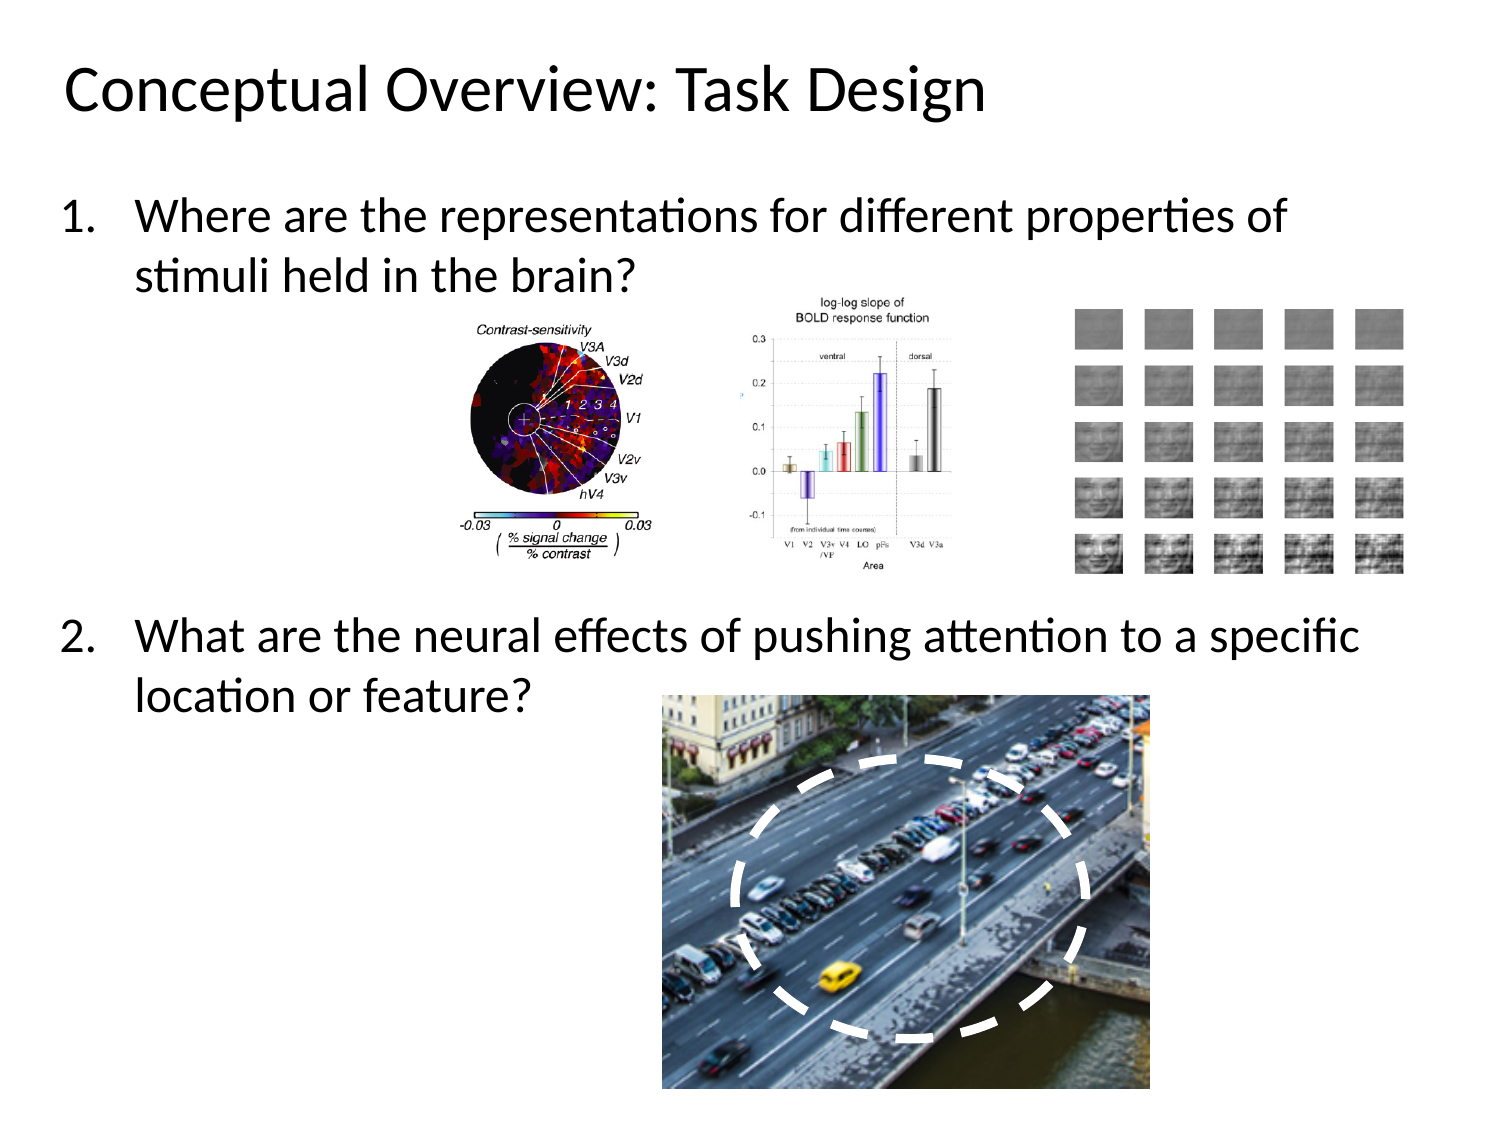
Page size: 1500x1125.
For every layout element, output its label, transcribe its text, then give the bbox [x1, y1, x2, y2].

text_box Conceptual Overview: Task Design [49, 37, 1004, 133]
text_box Where are the representations for different properties of stimuli held in the brain? What are the neural effects of pushing attention to a specific location or feature? [44, 174, 1450, 970]
picture [740, 294, 960, 574]
picture [443, 317, 663, 566]
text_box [662, 694, 1151, 1089]
picture [1068, 305, 1410, 580]
